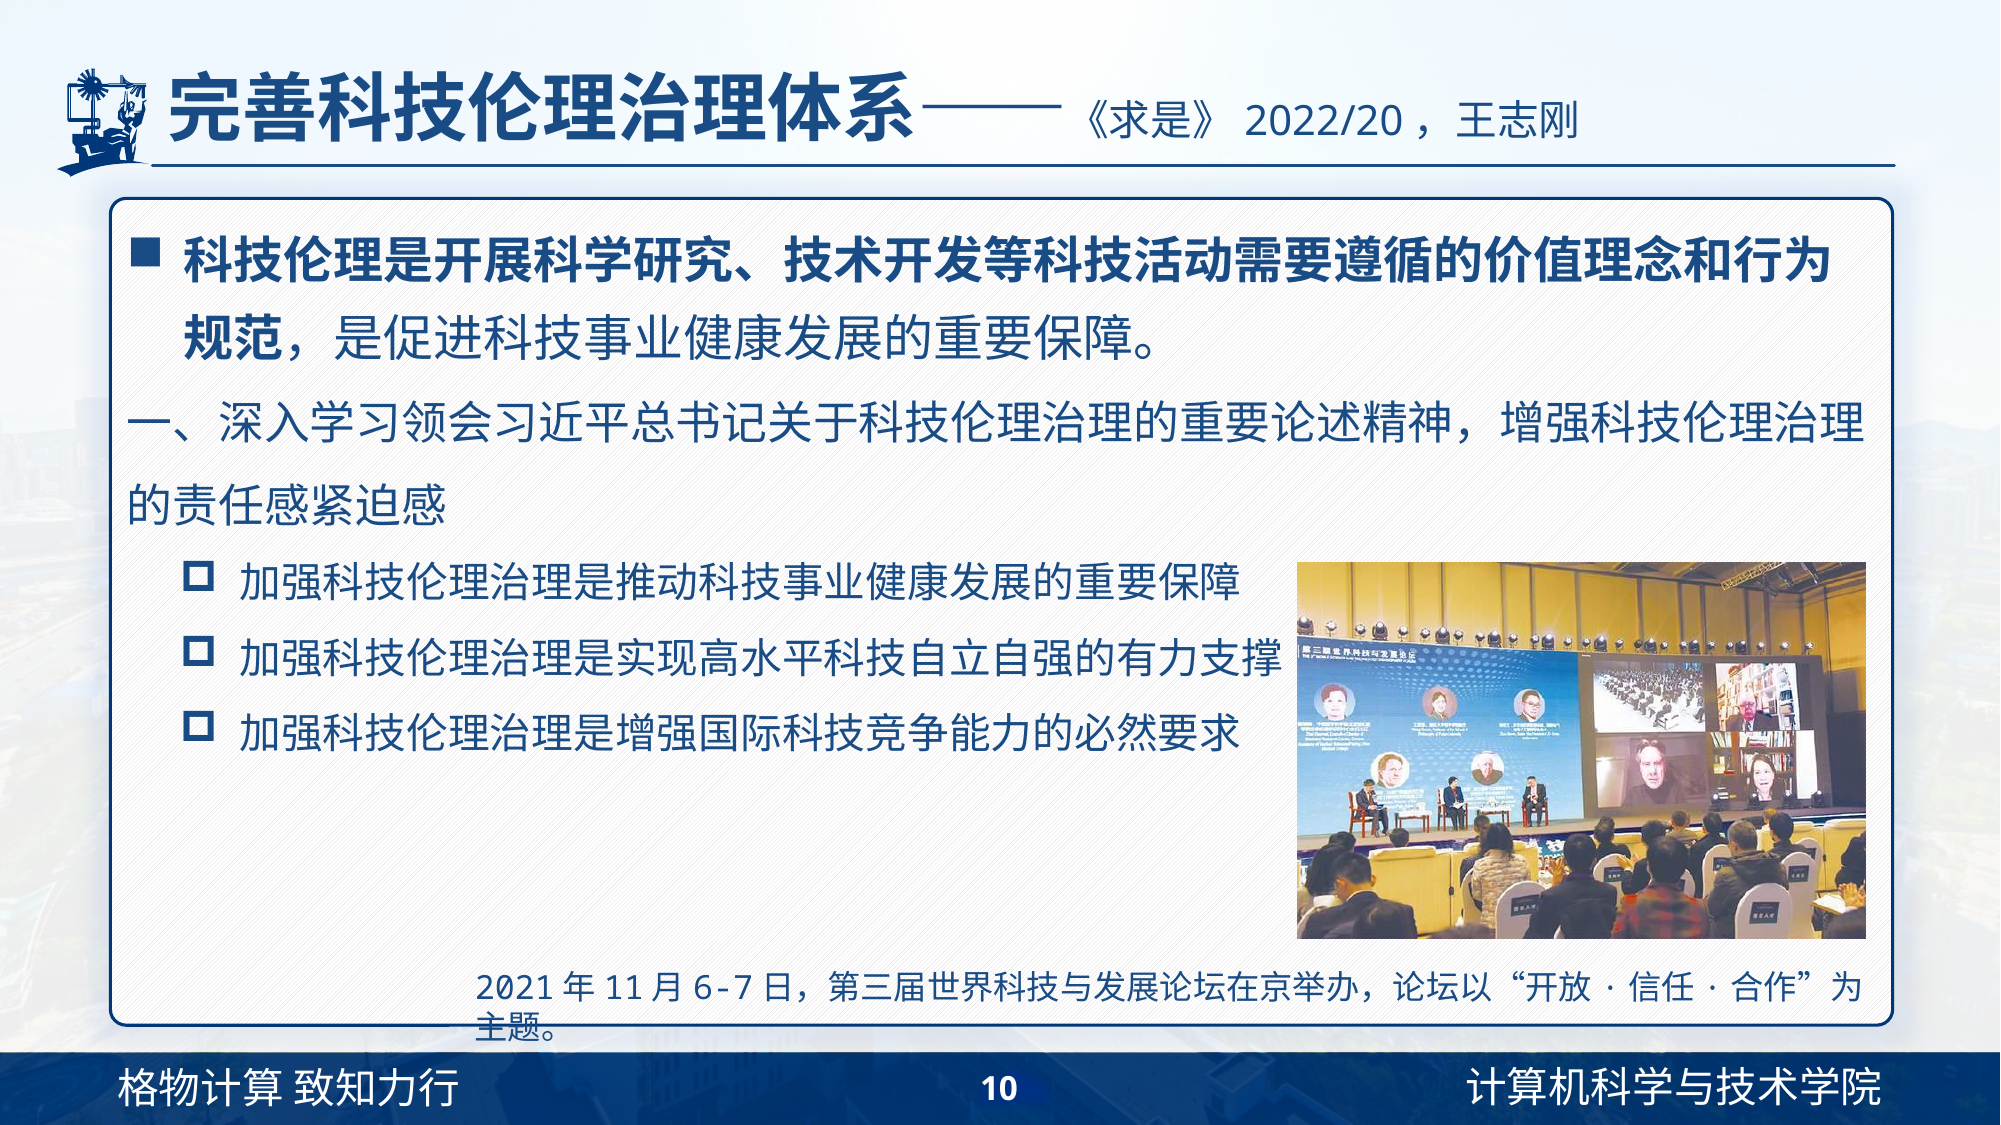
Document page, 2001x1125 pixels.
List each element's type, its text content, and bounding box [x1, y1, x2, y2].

text_box 2021年11月6-7日，第三届世界科技与发展论坛在京举办，论坛以“开放·信任·合作”为主题。 [459, 958, 1893, 1054]
slide_number 10 [947, 1059, 1050, 1120]
picture [1297, 562, 1866, 939]
text_box 科技伦理是开展科学研究、技术开发等科技活动需要遵循的价值理念和行为规范，是促进科技事业健康发展的重要保障。 一、深入学习领会习近平总书记关于科技伦理治理的重要论述精神，增强科技伦理治理的责任感紧迫感 加强科技伦理治理是推动科技事业健康发展的重要保障 加强科技伦理治理是实现高水平科技自立自强的有力支撑 加强科技伦理治理是增强国际科技竞争能力的必然要求 [109, 197, 1894, 1027]
title 完善科技伦理治理体系——《求是》2022/20，王志刚 [152, 56, 1893, 166]
